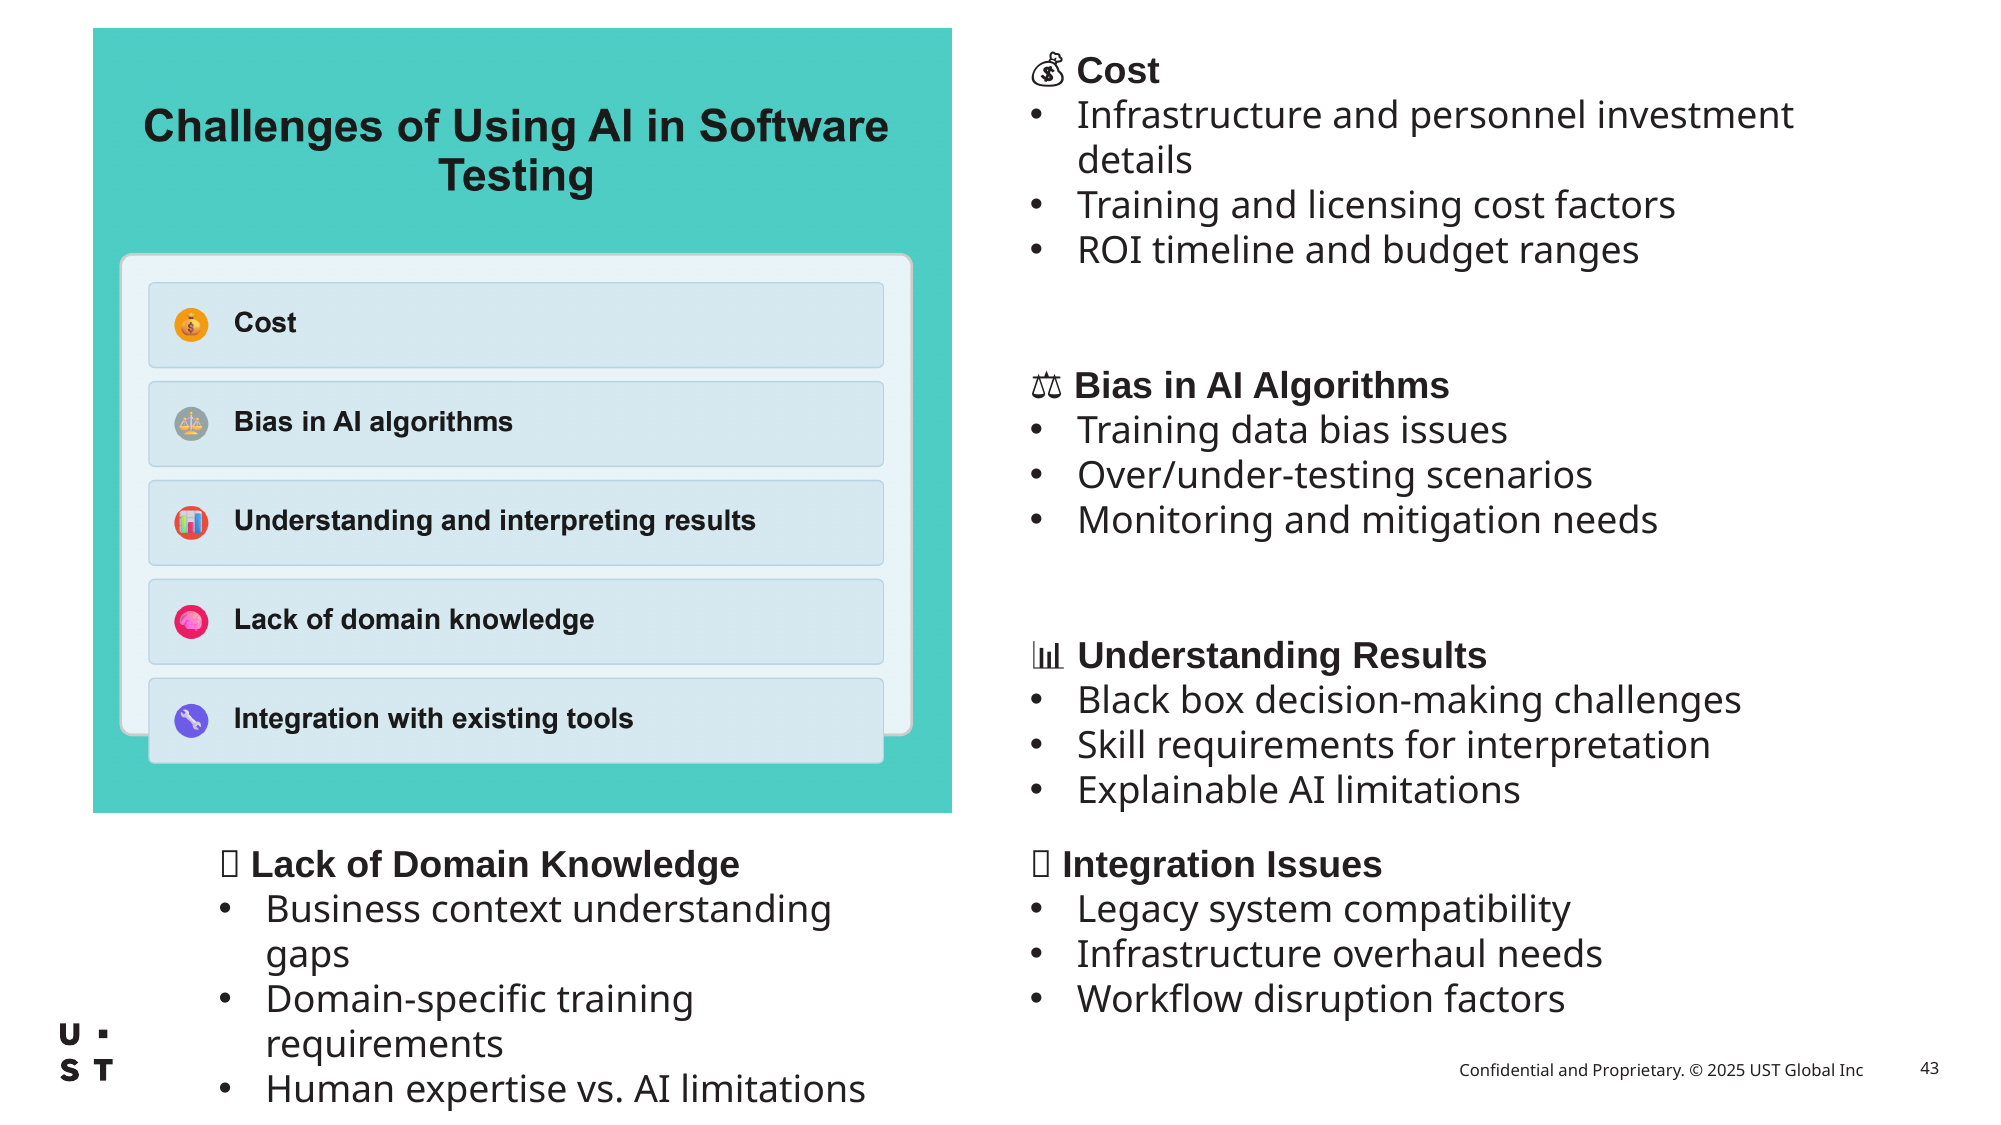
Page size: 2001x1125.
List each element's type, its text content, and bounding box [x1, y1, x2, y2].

text_box 💰 Cost Infrastructure and personnel investment details Training and licensing cost factors ROI timeline and budget ranges ⚖️ Bias in AI Algorithms Training data bias issues Over/under-testing scenarios Monitoring and mitigation needs 📊 Understanding Results Black box decision-making challenges Skill requirements for interpretation Explainable AI limitations [1030, 46, 1905, 840]
text_box 🔧 Integration Issues Legacy system compatibility Infrastructure overhaul needs Workflow disruption factors [1030, 840, 1686, 1045]
picture [92, 28, 953, 814]
text_box 🧠 Lack of Domain Knowledge Business context understanding gaps Domain-specific training requirements Human expertise vs. AI limitations [218, 840, 874, 1045]
